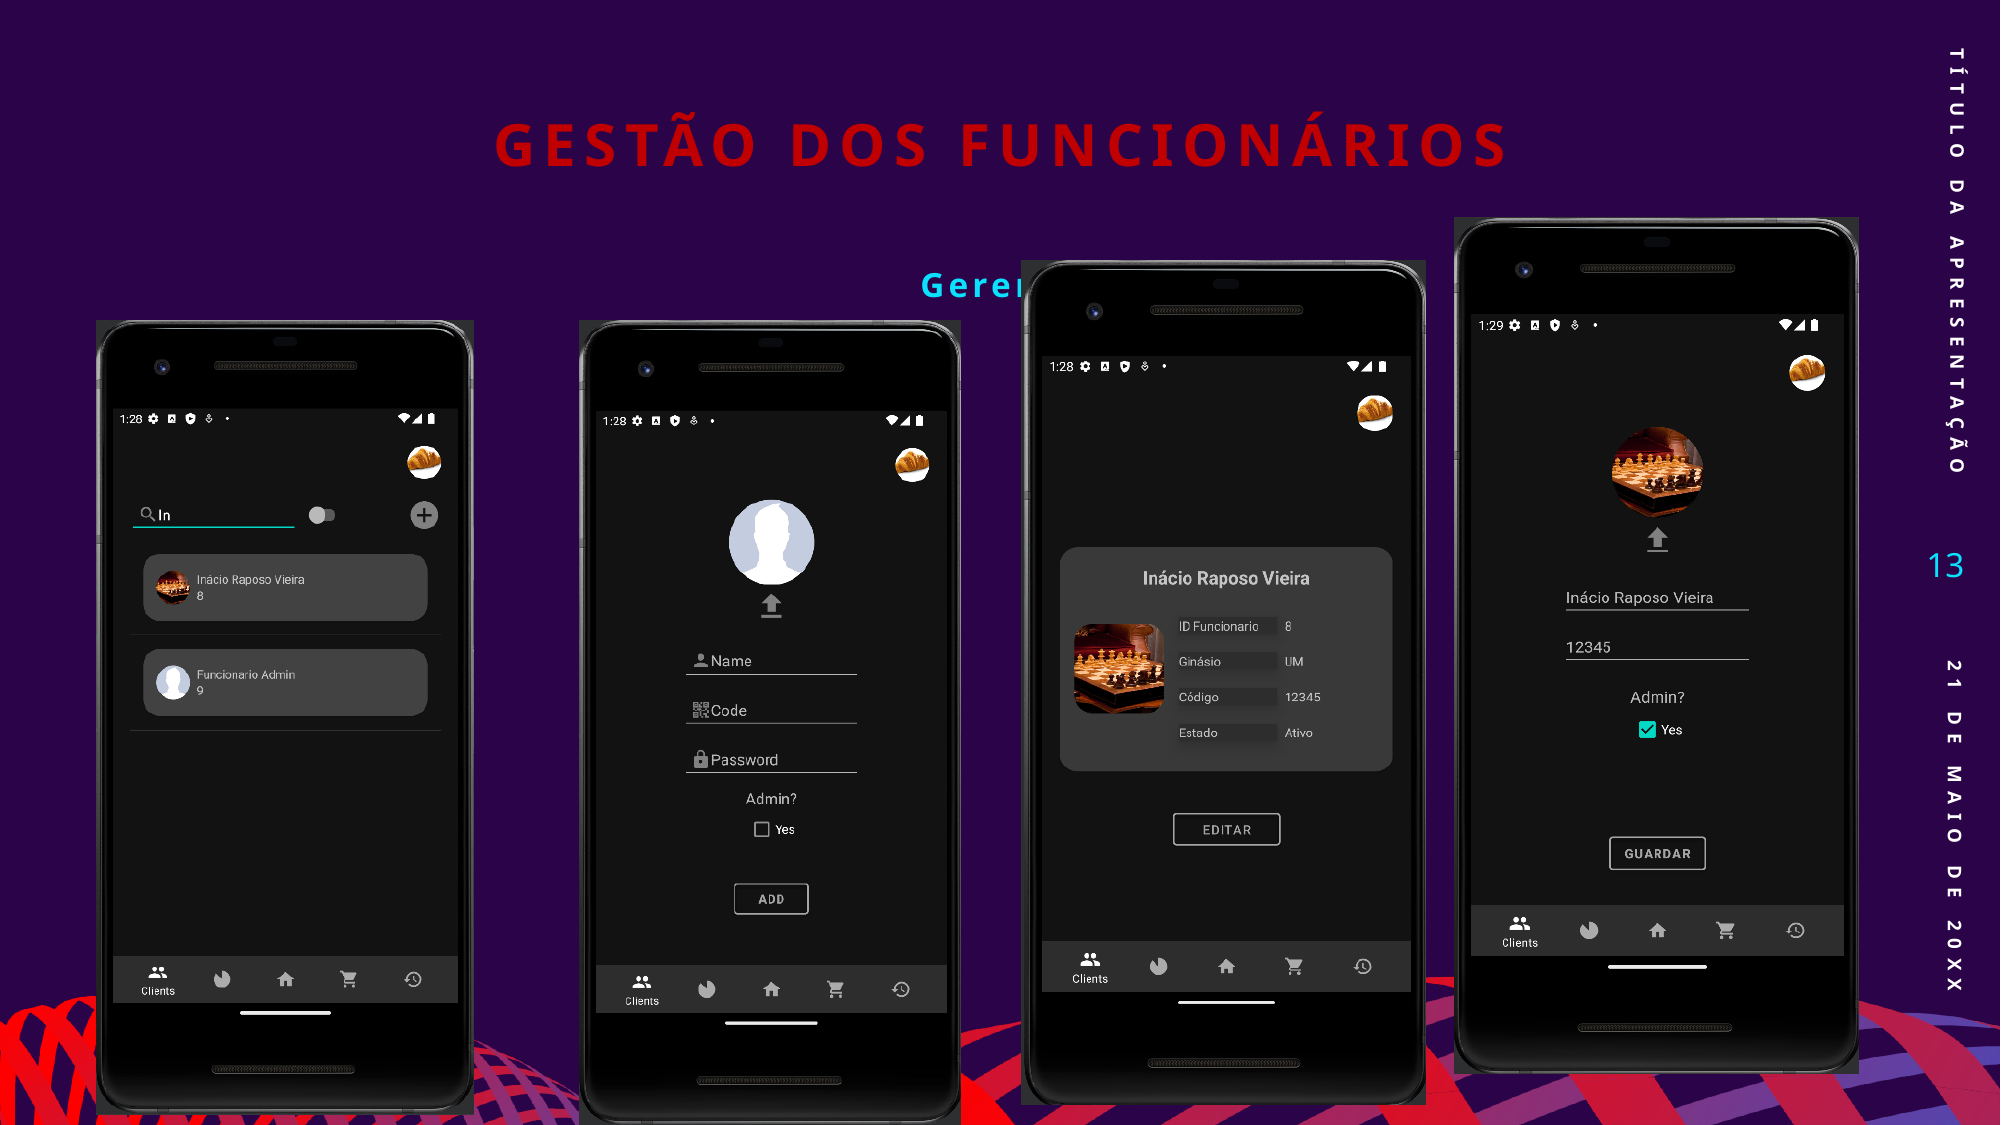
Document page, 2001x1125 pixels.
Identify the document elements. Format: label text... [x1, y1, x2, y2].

footer TÍTULO DA APRESENTAÇÃO [1926, 33, 1987, 489]
slide_number 21 de maio de 20XX [1925, 645, 1986, 1080]
text_box Gerente [769, 260, 1020, 321]
slide_number 13 [1889, 519, 1980, 615]
picture [0, 0, 2000, 1125]
title Gestão dos Funcionários [473, 109, 1527, 205]
